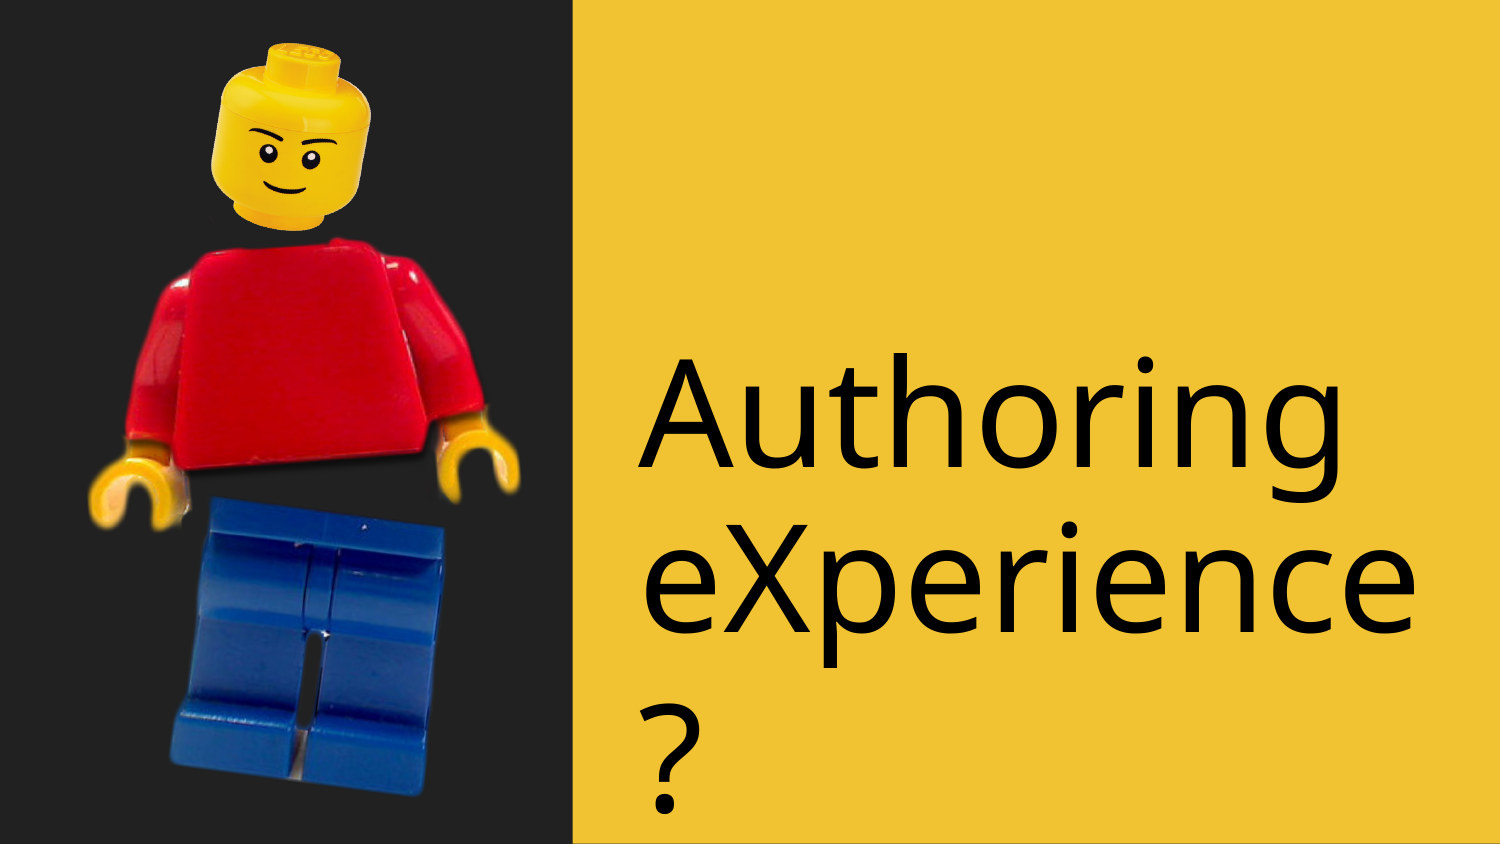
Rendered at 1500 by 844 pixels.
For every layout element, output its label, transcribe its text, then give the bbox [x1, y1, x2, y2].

title eXperience? [623, 593, 1500, 732]
text_box [572, 0, 1500, 844]
title Authoring [623, 338, 1442, 477]
picture [52, 0, 536, 844]
